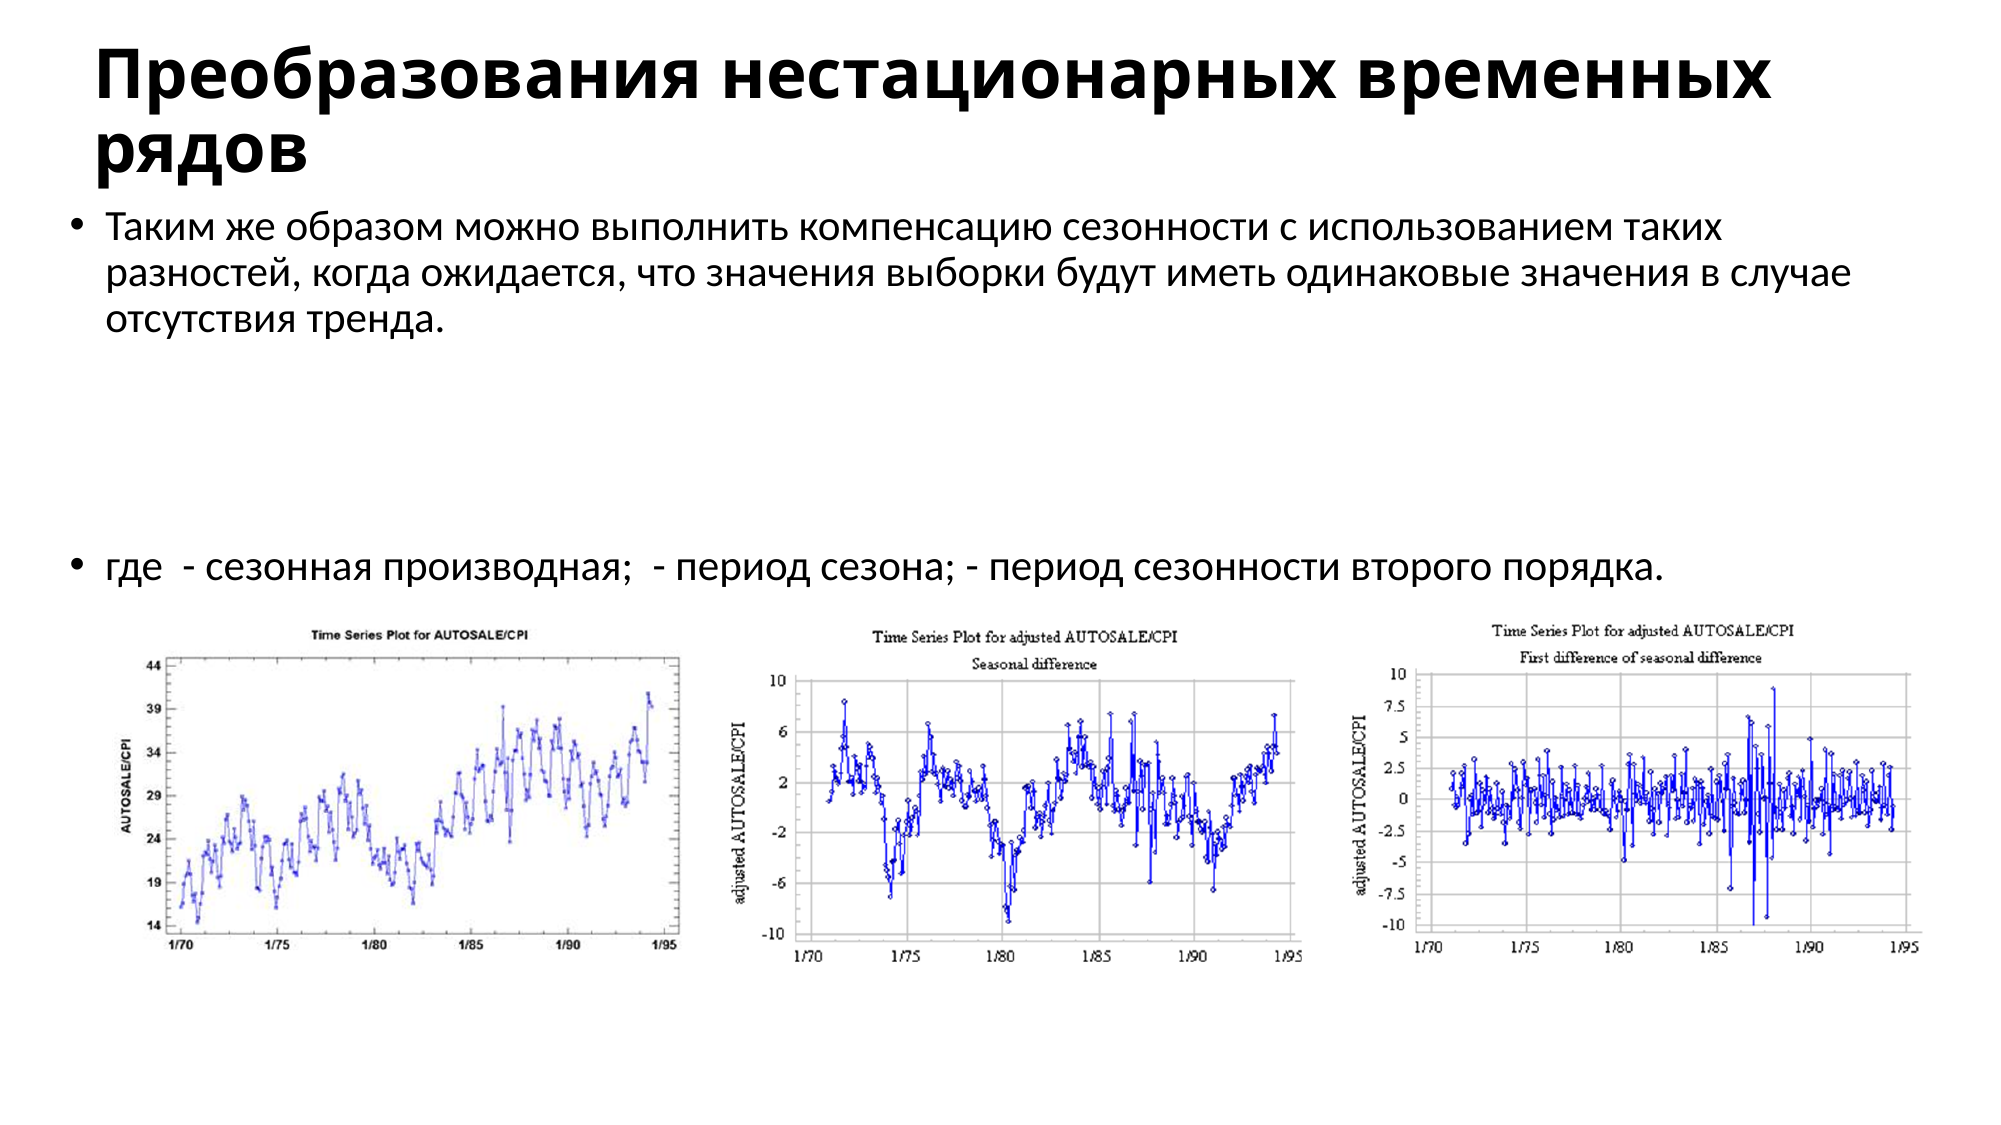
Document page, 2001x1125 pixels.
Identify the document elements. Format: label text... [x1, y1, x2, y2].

title Преобразования нестационарных временных рядов [78, 30, 1847, 196]
picture [1341, 609, 1945, 967]
picture [78, 617, 1302, 974]
